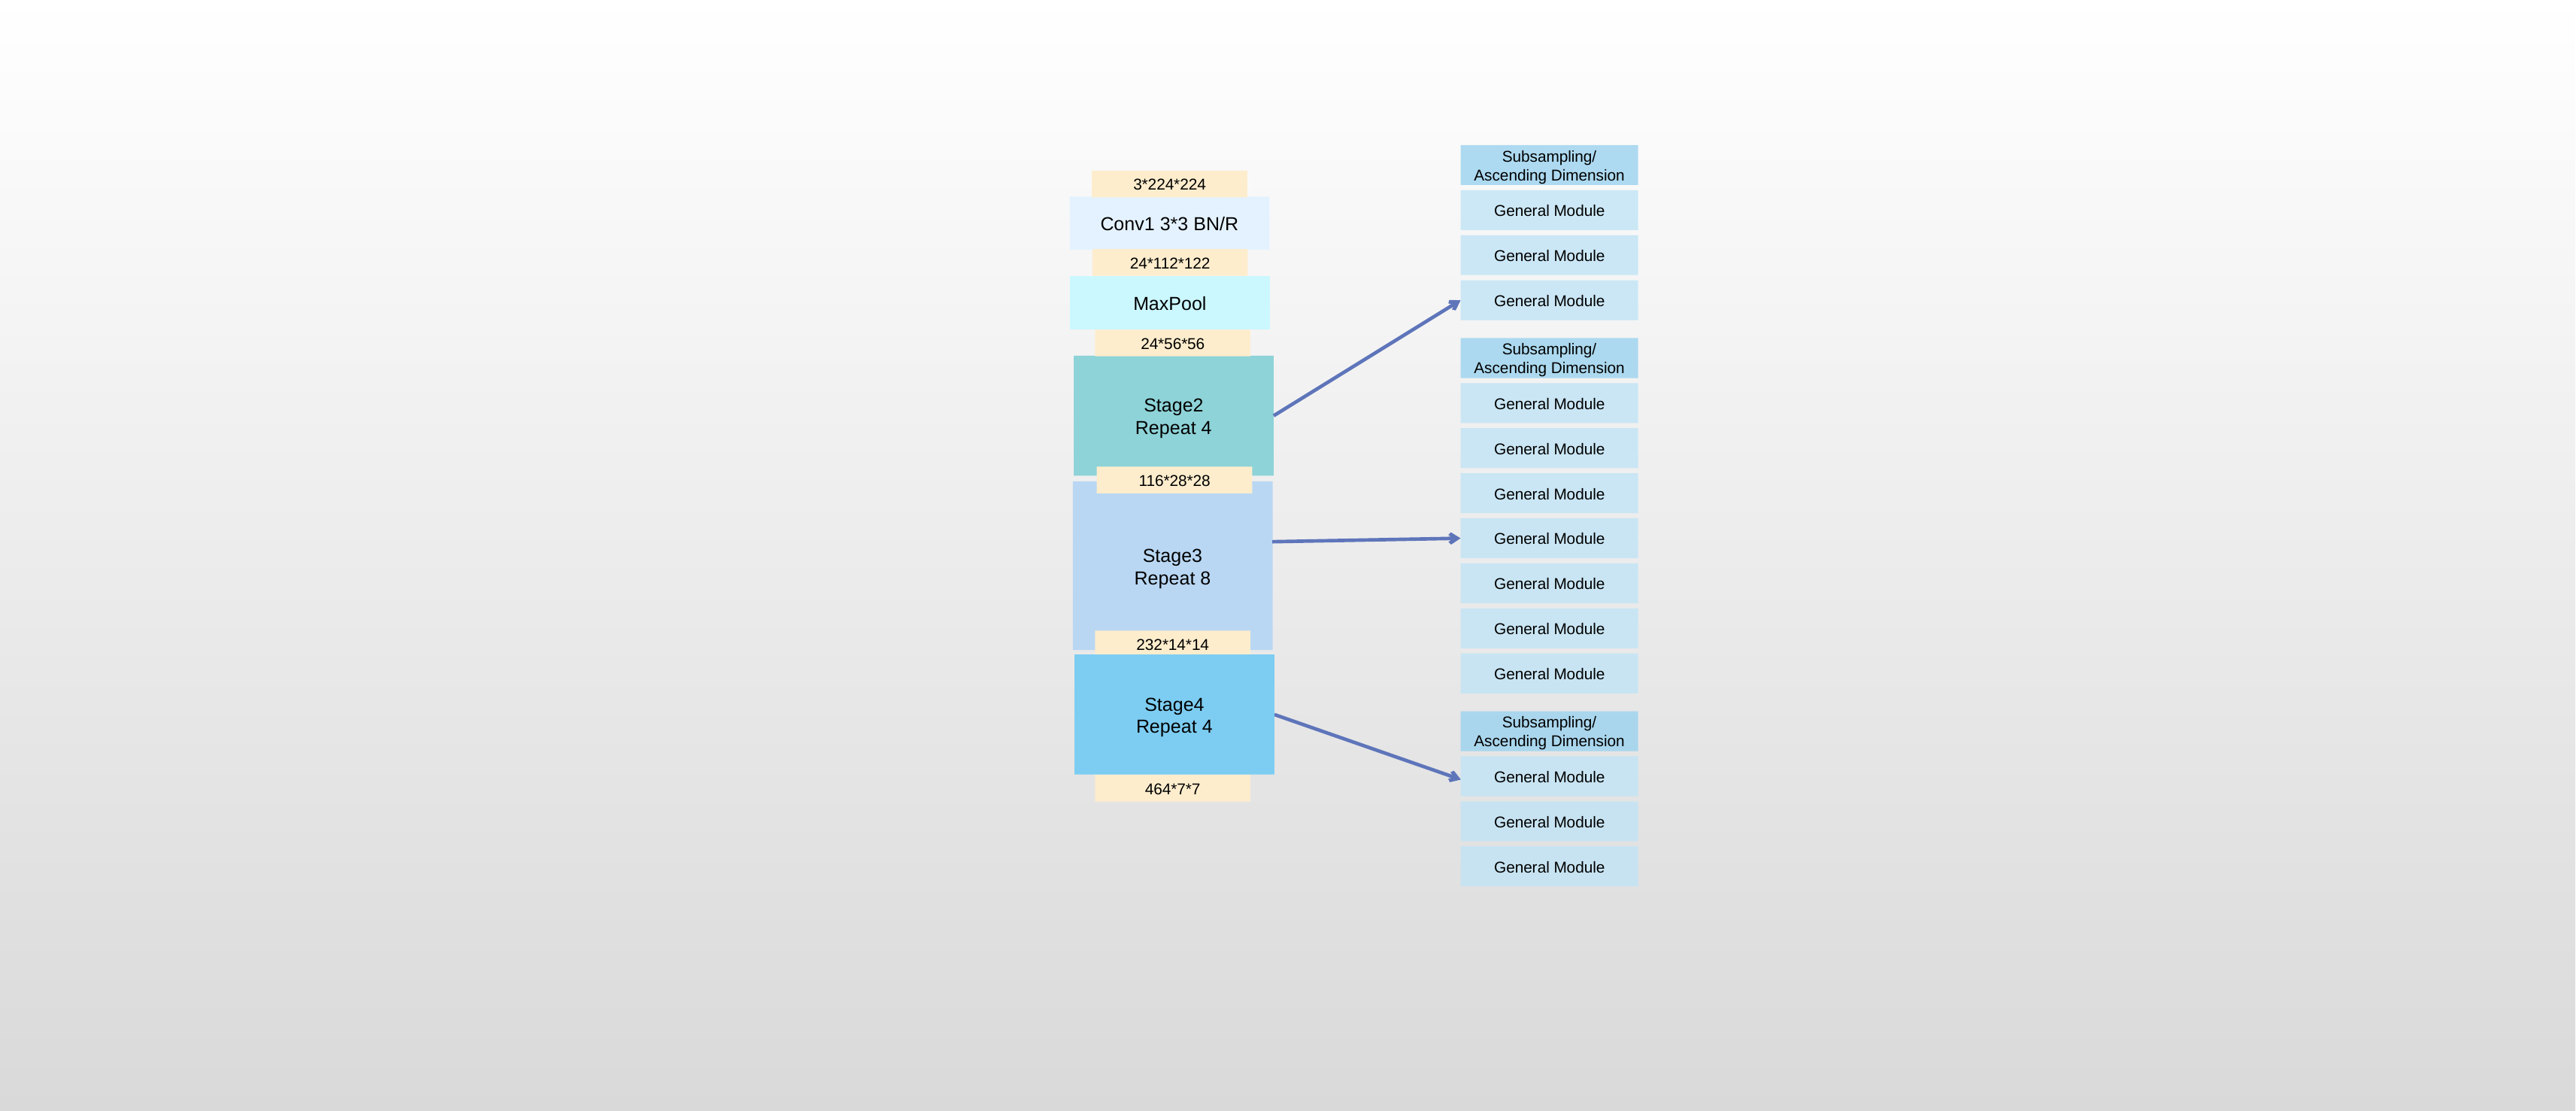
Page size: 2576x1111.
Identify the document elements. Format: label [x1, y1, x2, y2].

text_box [1460, 608, 1638, 648]
text_box [1460, 653, 1638, 694]
text_box [1460, 846, 1638, 887]
text_box [1460, 235, 1638, 275]
text_box [1069, 170, 1638, 802]
text_box [1460, 563, 1638, 603]
text_box [1460, 473, 1638, 514]
text_box [1460, 801, 1638, 842]
text_box [1460, 428, 1638, 469]
text_box [1460, 190, 1638, 230]
text_box [1460, 144, 1638, 185]
